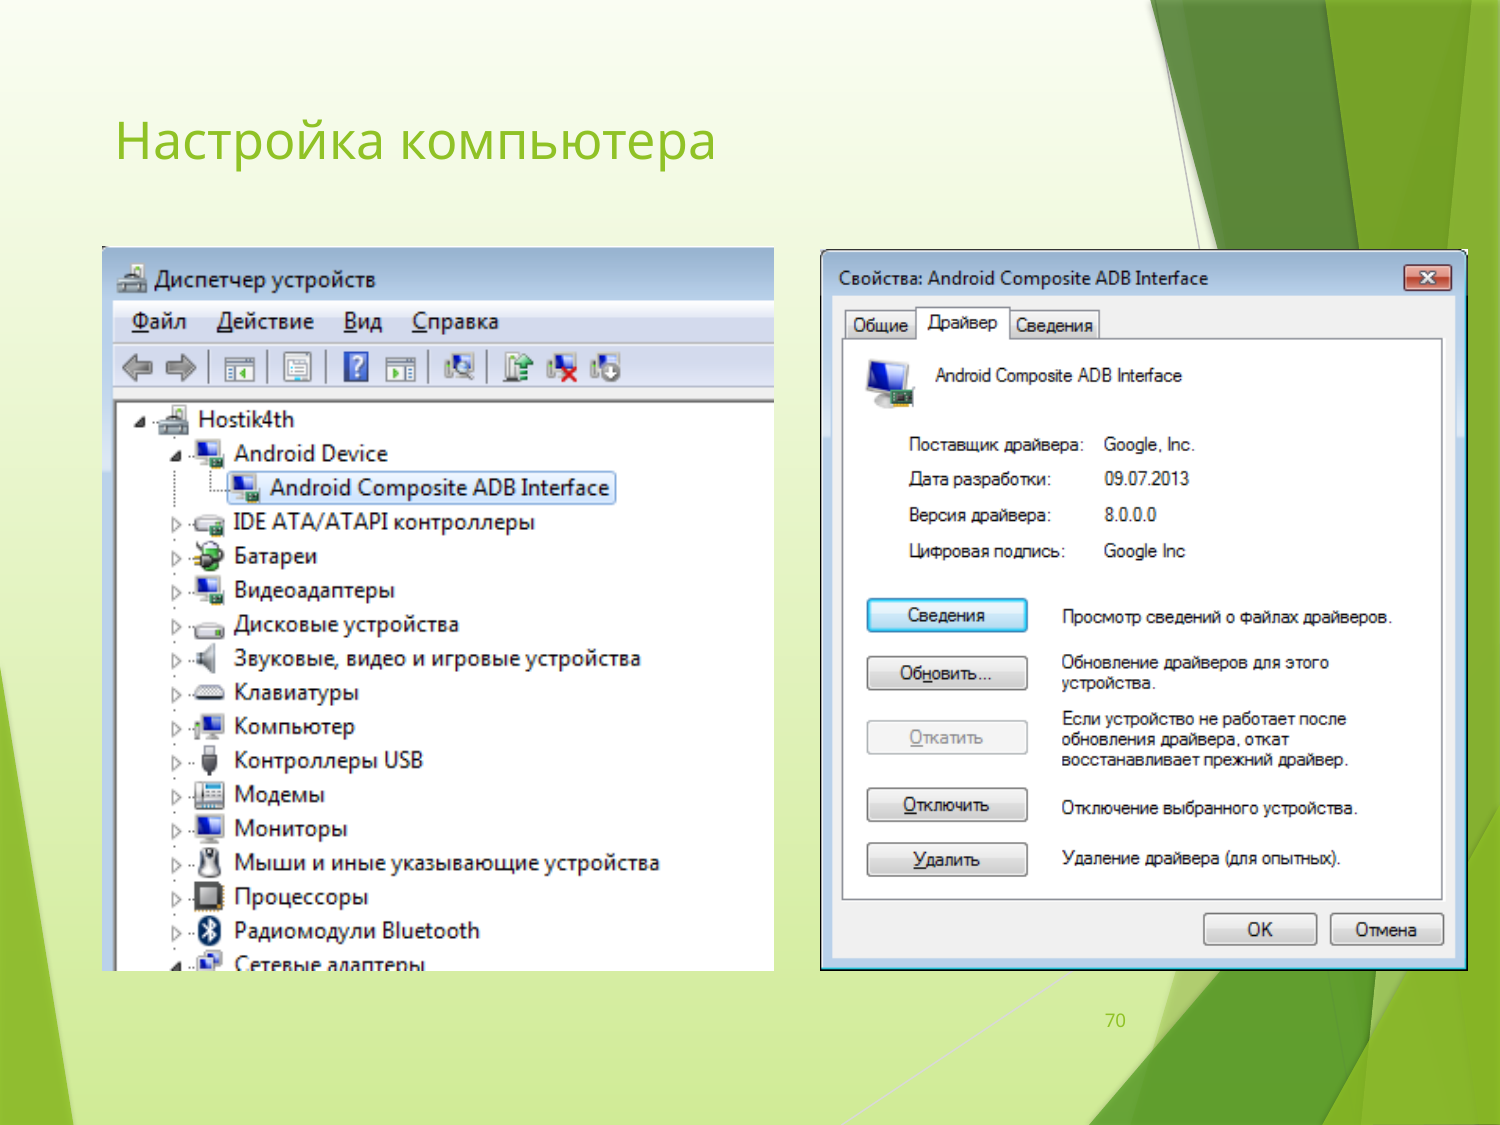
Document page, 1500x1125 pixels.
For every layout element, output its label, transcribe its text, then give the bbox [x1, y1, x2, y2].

picture [819, 249, 1468, 971]
picture [101, 245, 775, 971]
title Настройка компьютера [99, 99, 1142, 211]
slide_number 70 [1057, 991, 1142, 1051]
